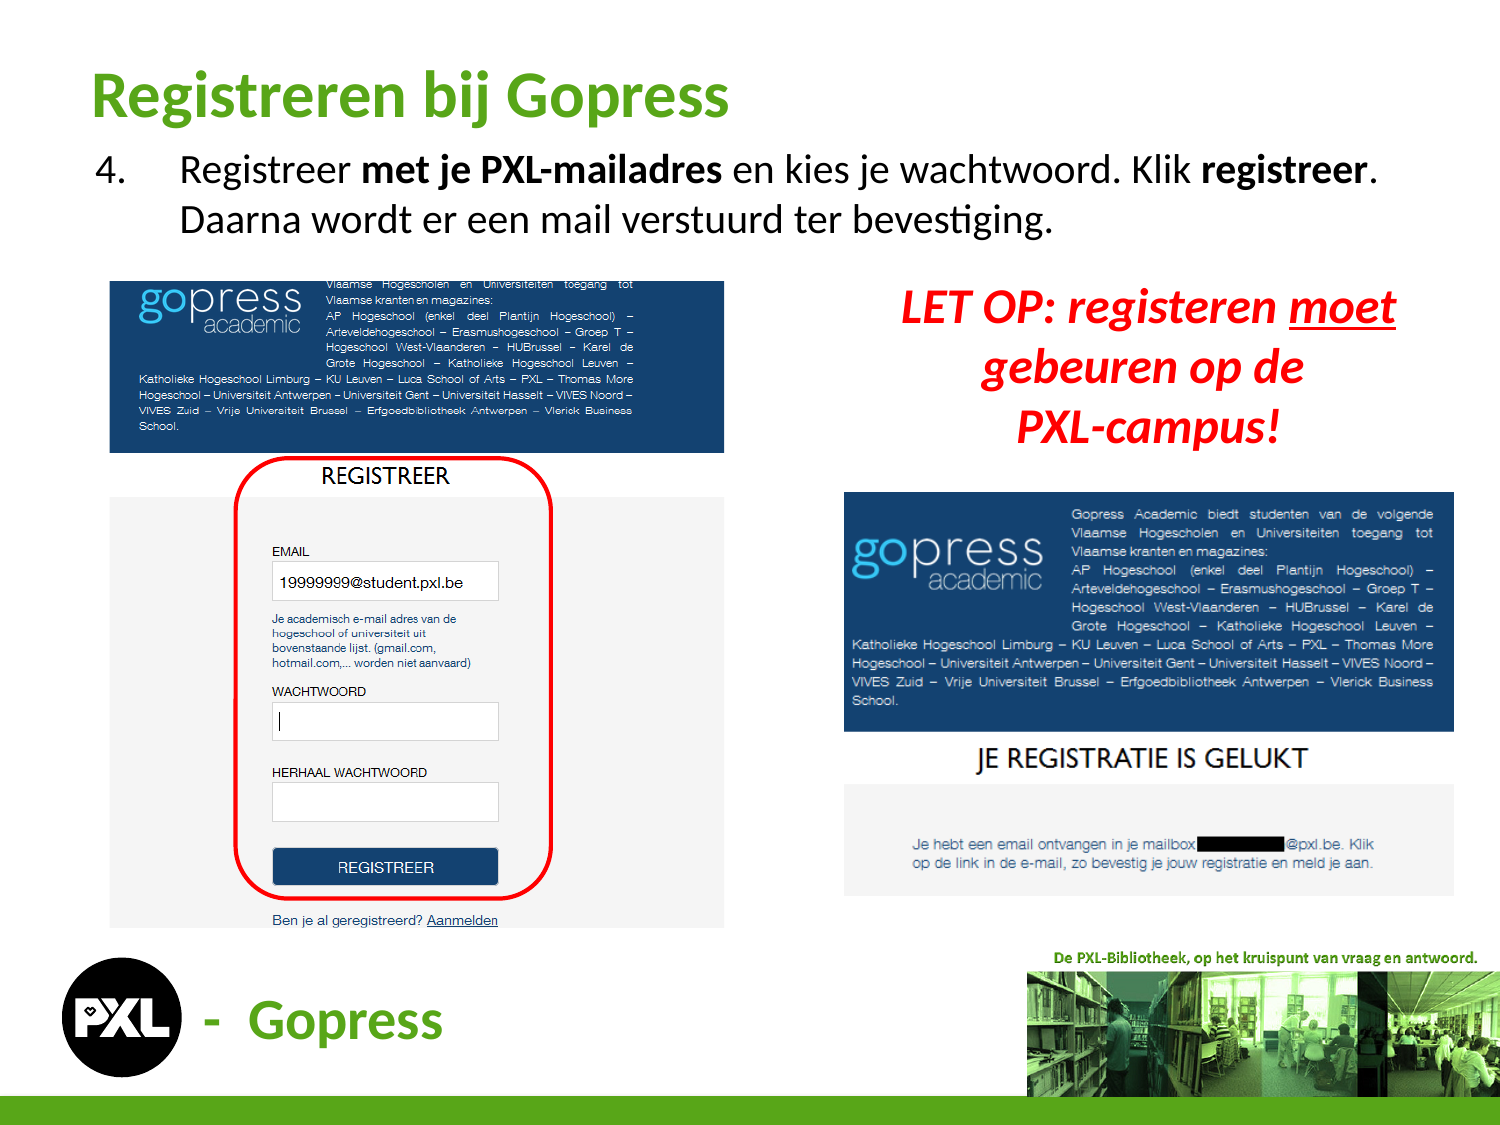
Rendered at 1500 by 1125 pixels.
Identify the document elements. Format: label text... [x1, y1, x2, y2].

text_box LET OP: registeren moet gebeuren op de PXL-campus! [885, 266, 1413, 461]
text_box - Gopress [188, 975, 900, 1057]
text_box Registreer met je PXL-mailadres en kies je wachtwoord. Klik registreer. Daarna wordt er een mail verstuurd ter bevestiging. [80, 134, 1479, 250]
picture [109, 281, 725, 928]
picture [844, 492, 1454, 896]
picture [1027, 945, 1500, 1097]
text_box Registreren bij Gopress [76, 43, 1459, 139]
